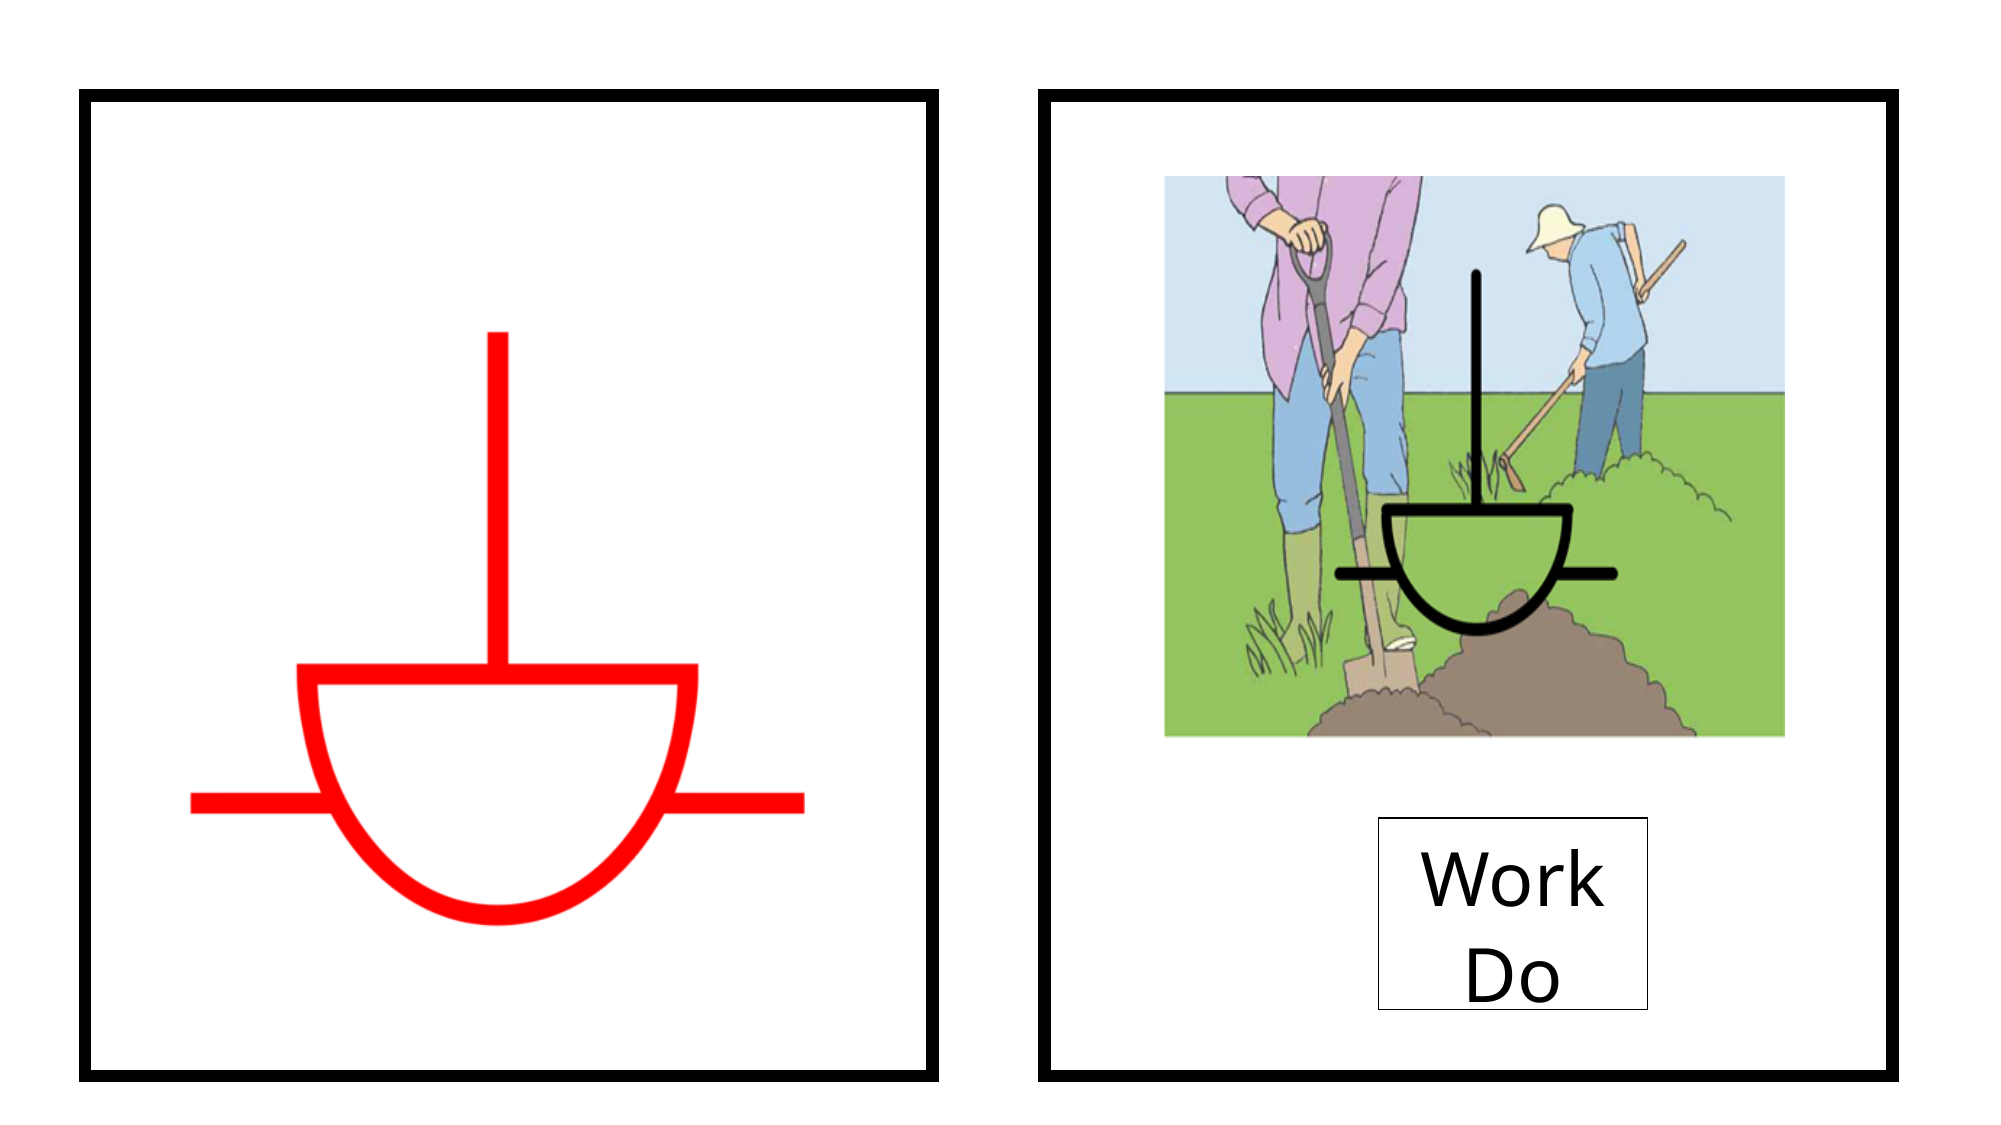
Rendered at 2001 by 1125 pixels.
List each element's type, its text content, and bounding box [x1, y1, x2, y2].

picture [1163, 176, 1785, 740]
text_box Work Do [1378, 817, 1648, 1010]
picture [161, 300, 837, 938]
text_box [84, 95, 934, 1077]
text_box [1044, 95, 1893, 1077]
